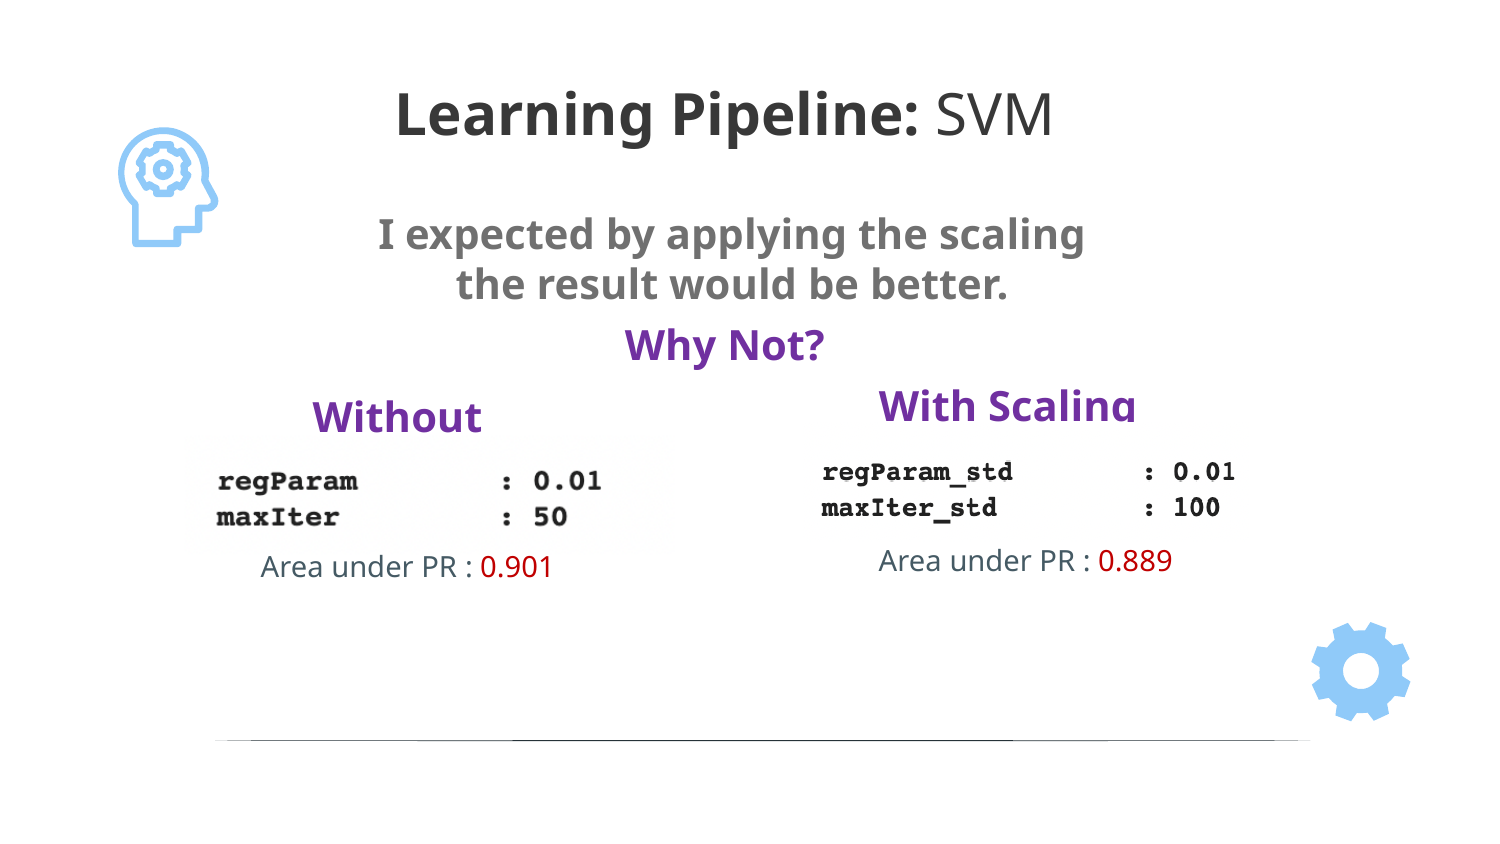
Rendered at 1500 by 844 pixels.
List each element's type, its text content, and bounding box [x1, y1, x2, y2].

title Learning Pipeline: SVM [152, 61, 1298, 156]
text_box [117, 126, 221, 248]
text_box With Scaling [863, 364, 1154, 421]
text_box [79, 93, 319, 313]
text_box Why Not? [613, 304, 836, 377]
text_box Without Scaling [252, 376, 543, 434]
text_box Area under PR : 0.889 [836, 549, 1216, 585]
picture [184, 435, 675, 555]
picture [803, 422, 1249, 542]
text_box I expected by applying the scaling the result would be better. [353, 192, 1112, 311]
text_box Area under PR : 0.901 [218, 564, 598, 592]
